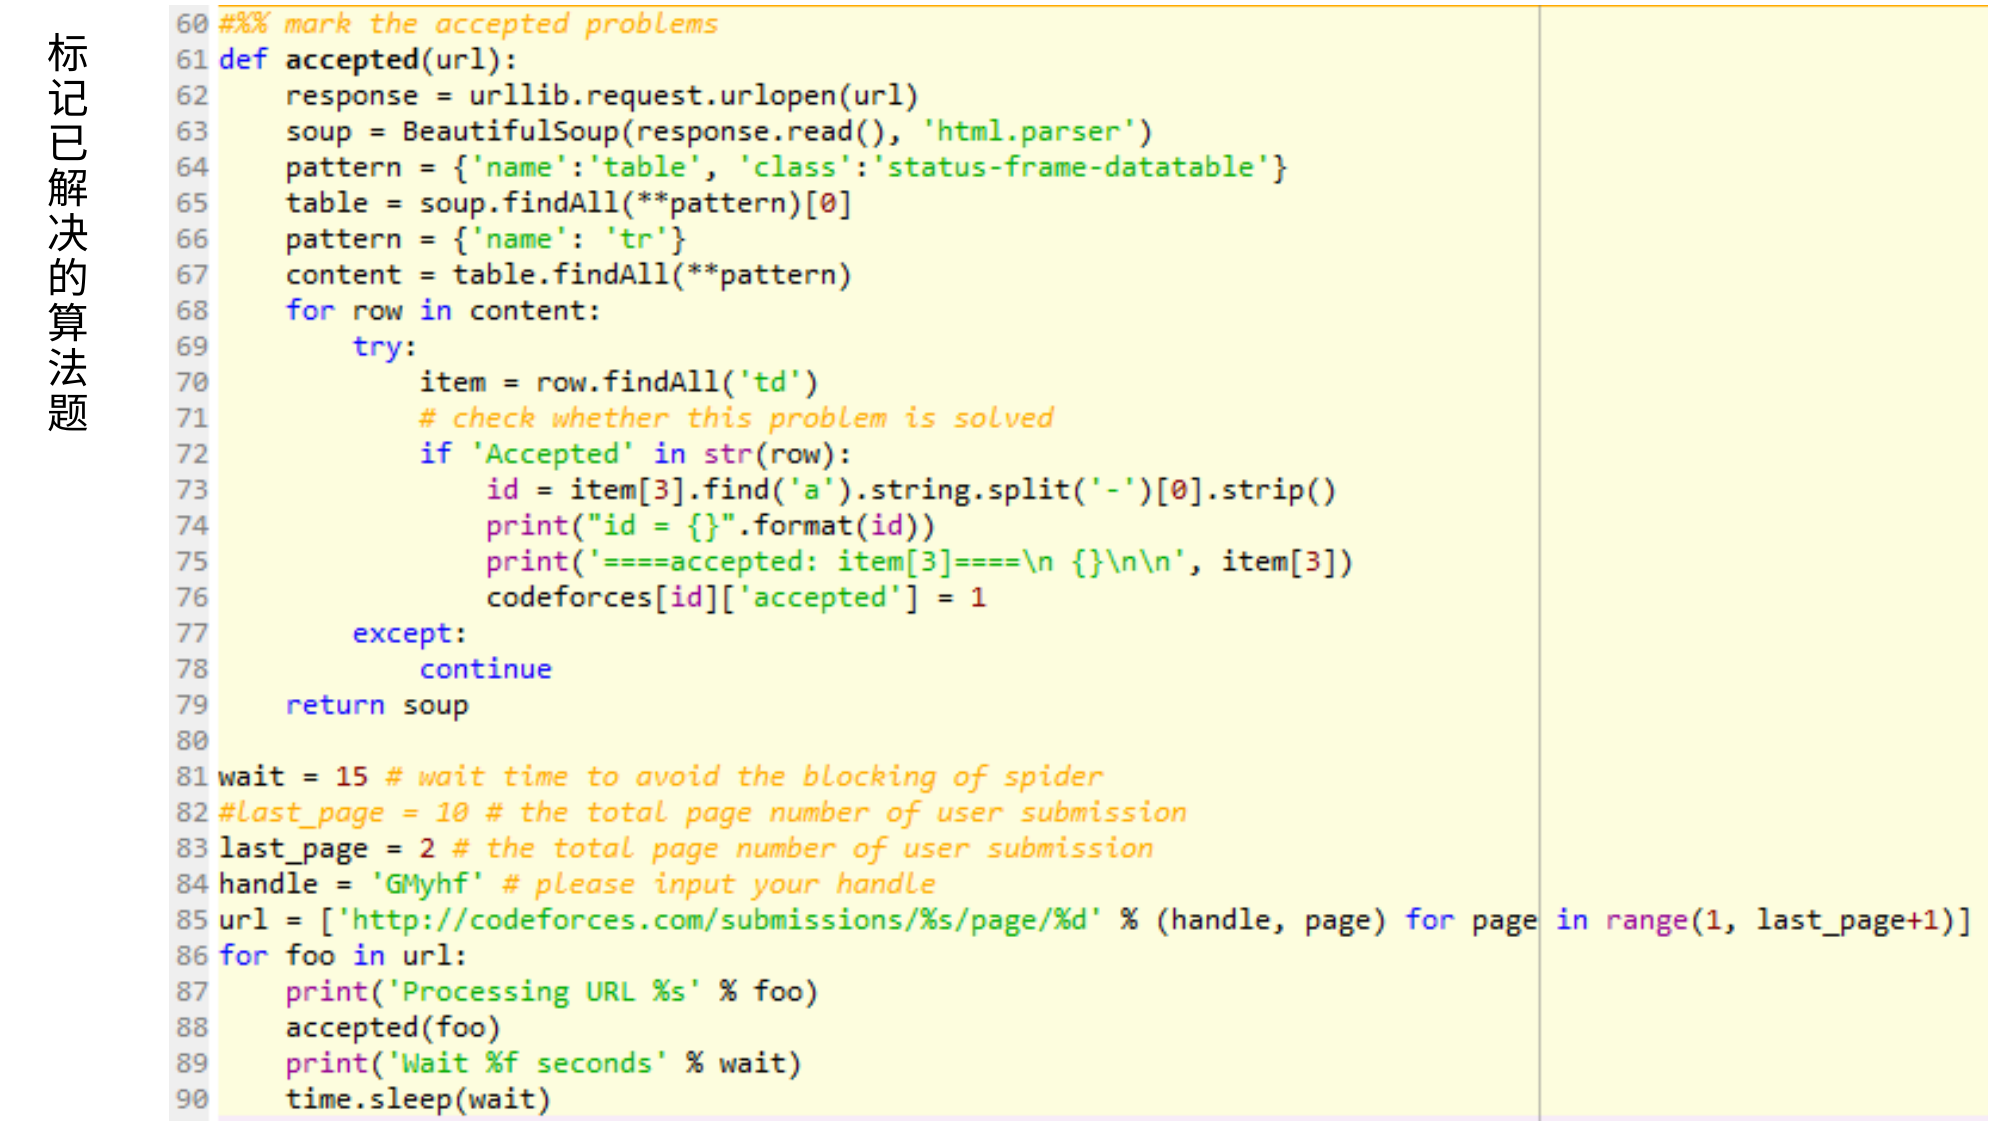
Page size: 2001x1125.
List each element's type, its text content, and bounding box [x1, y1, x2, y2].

title 标记已解决的算法题 [32, 6, 126, 465]
picture [169, 5, 1988, 1121]
